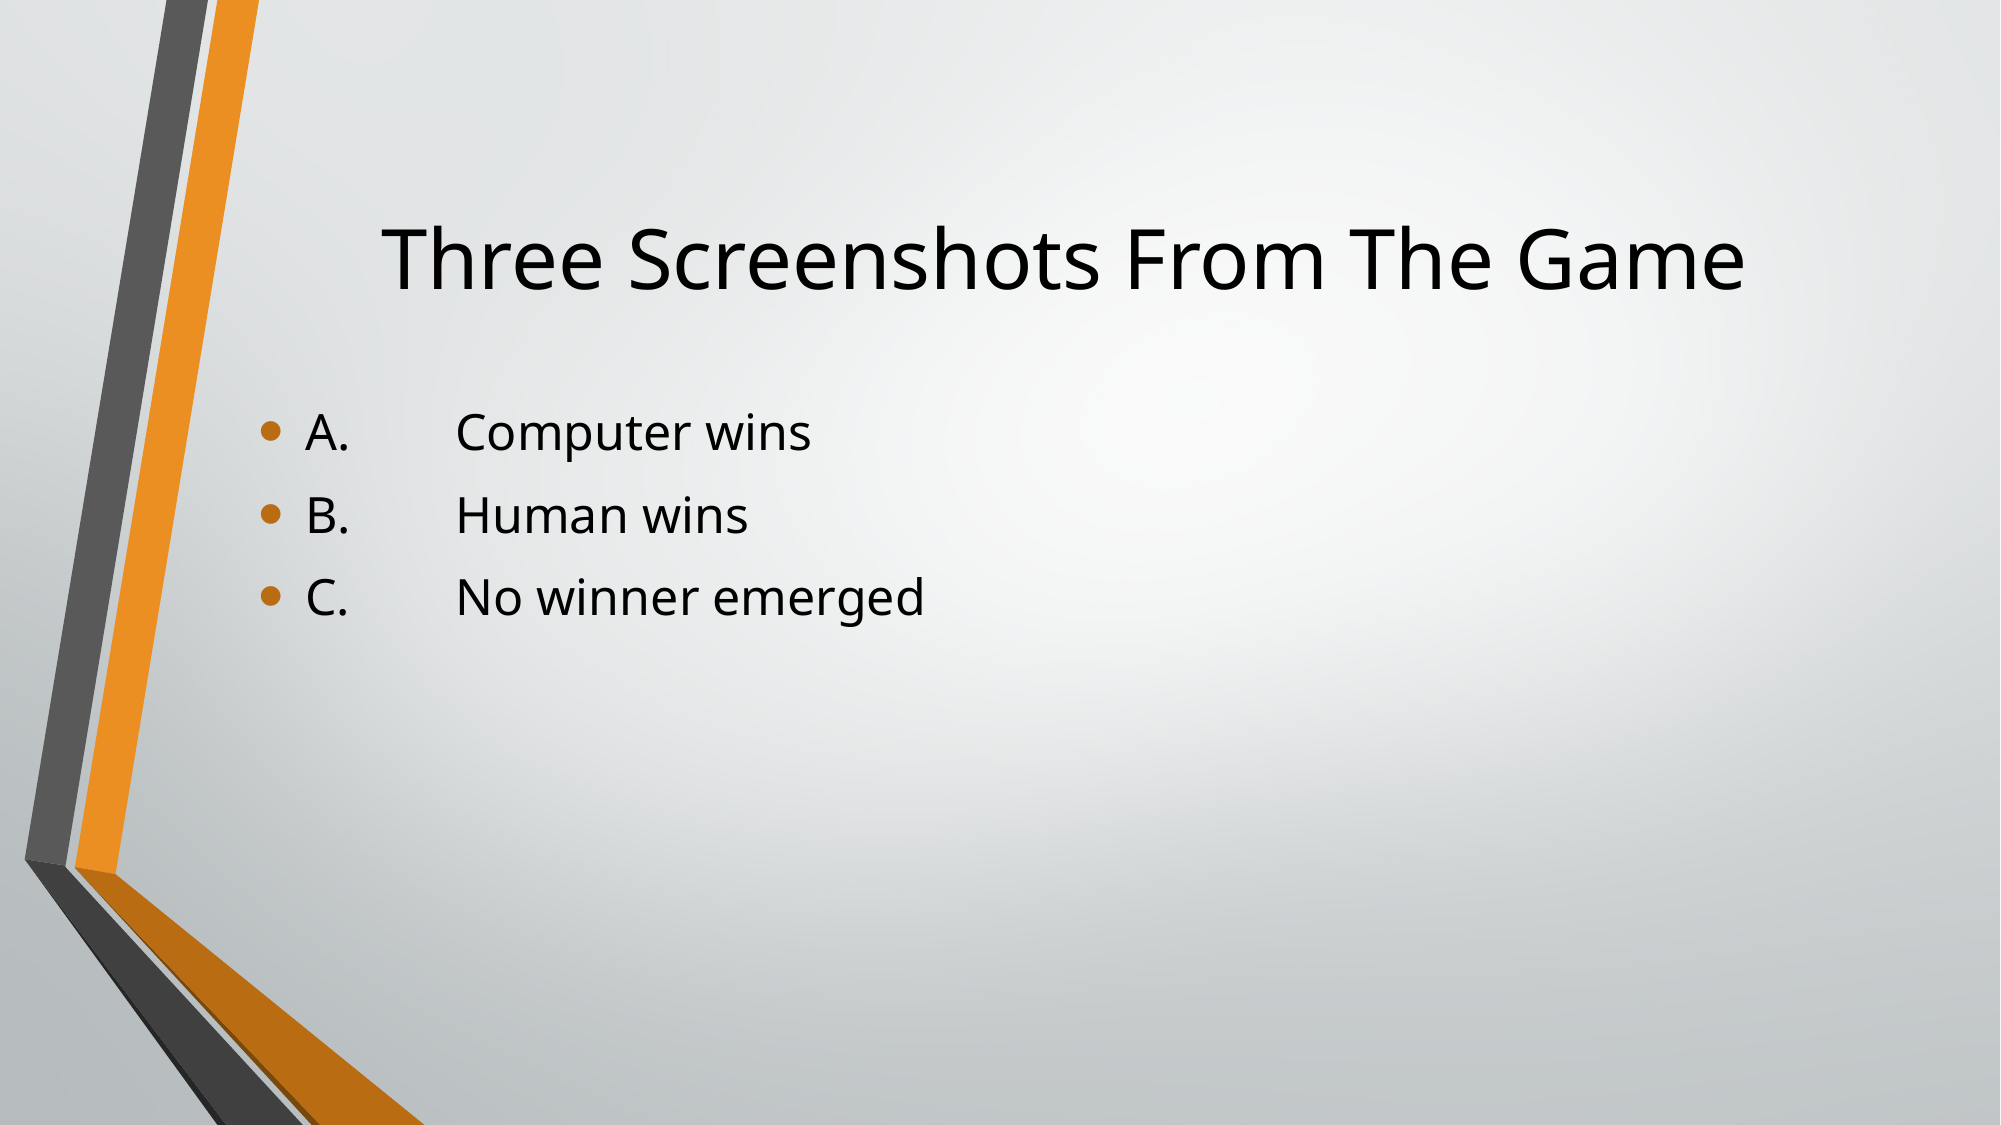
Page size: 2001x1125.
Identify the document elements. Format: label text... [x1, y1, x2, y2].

list A. Computer wins B. Human wins C. No winner emerged [243, 330, 1887, 696]
title Three Screenshots From The Game [243, 112, 1887, 330]
